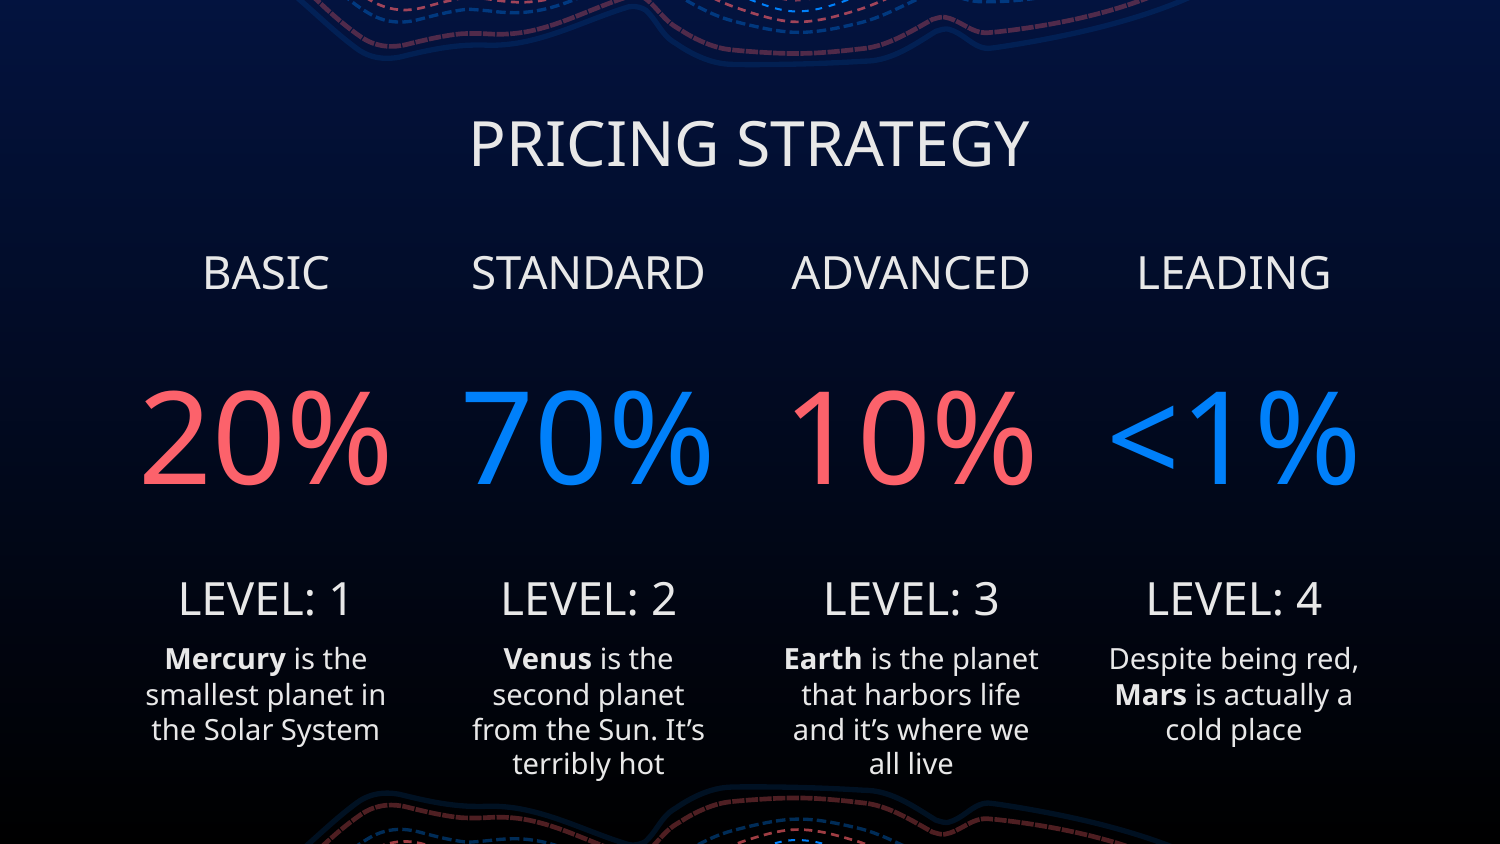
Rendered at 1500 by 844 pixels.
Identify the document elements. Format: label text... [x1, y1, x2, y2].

title LEVEL: 3 [763, 551, 1060, 640]
title <1% [1086, 343, 1382, 522]
title LEVEL: 2 [440, 551, 737, 640]
subtitle Earth is the planet that harbors life and it’s where we all live [763, 640, 1060, 756]
title LEVEL: 4 [1086, 551, 1382, 640]
subtitle Venus is the second planet from the Sun. It’s terribly hot [440, 640, 737, 756]
subtitle Despite being red, Mars is actually a cold place [1086, 640, 1382, 756]
title LEADING [1086, 225, 1382, 314]
title PRICING STRATEGY [118, 88, 1382, 192]
title STANDARD [440, 225, 737, 314]
title 10% [763, 343, 1060, 522]
title LEVEL: 1 [118, 551, 414, 640]
title ADVANCED [763, 225, 1060, 314]
title 20% [118, 343, 414, 522]
title BASIC [118, 225, 414, 314]
title 70% [440, 343, 737, 522]
subtitle Mercury is the smallest planet in the Solar System [118, 640, 414, 756]
